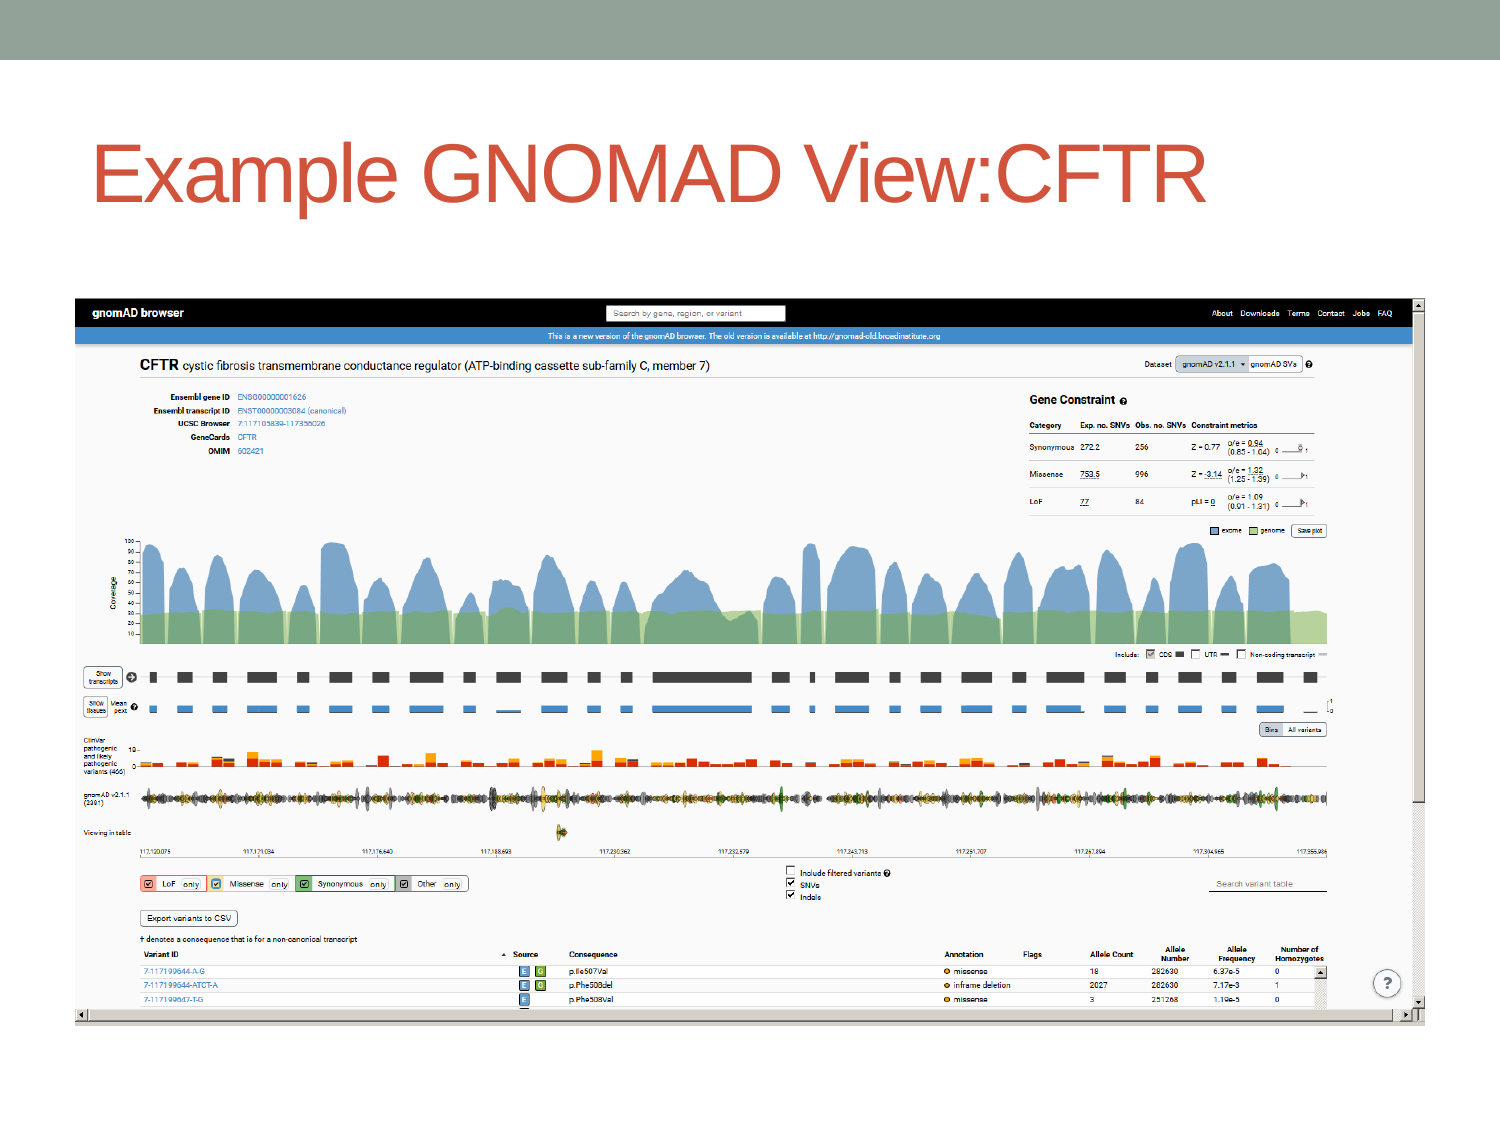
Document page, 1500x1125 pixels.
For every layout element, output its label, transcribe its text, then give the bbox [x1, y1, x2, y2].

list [74, 298, 1426, 1027]
title Example GNOMAD View:CFTR [75, 87, 1425, 250]
